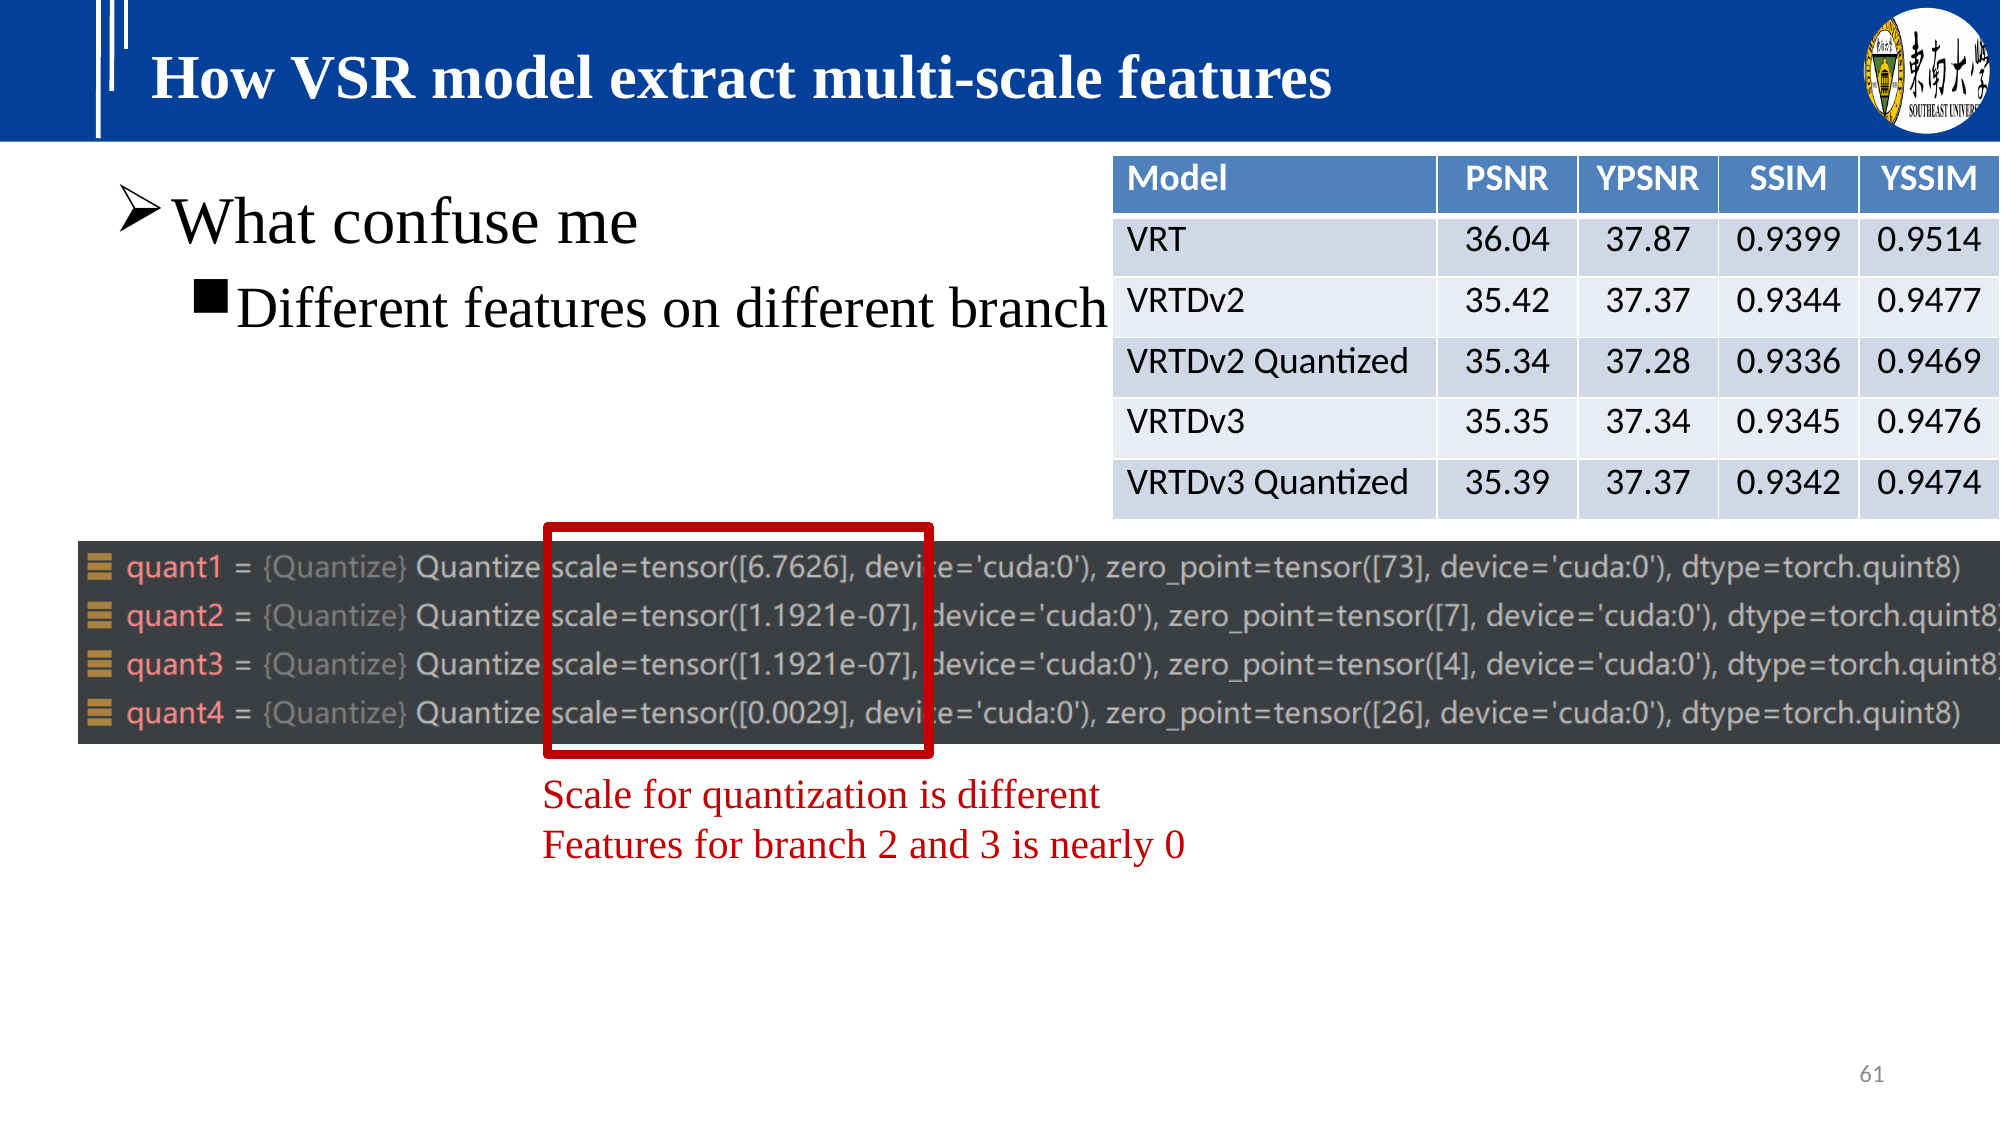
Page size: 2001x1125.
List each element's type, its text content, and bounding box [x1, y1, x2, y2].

slide_number 61 [1433, 1042, 1900, 1103]
table_cell 0.9477 [1860, 278, 1999, 337]
table_cell 37.87 [1579, 219, 1718, 276]
table_header PSNR [1438, 156, 1577, 213]
table_cell 35.35 [1438, 399, 1577, 458]
table_cell 0.9469 [1860, 338, 1999, 397]
list What confuse me Different features on different branch [99, 755, 1900, 1005]
text_box [545, 525, 931, 539]
table_cell 0.9514 [1860, 219, 1999, 276]
text_box Scale for quantization is different Features for branch 2 and 3 is nearly 0 [527, 759, 1876, 875]
table_cell 35.39 [1438, 460, 1577, 519]
picture [78, 541, 2000, 744]
table_header YSSIM [1860, 156, 1999, 213]
list What confuse me Different features on different branch [99, 169, 1900, 539]
table_cell VRTDv2 [1113, 278, 1436, 337]
table_cell 0.9345 [1719, 399, 1858, 458]
table_cell 37.34 [1579, 399, 1718, 458]
table_cell VRTDv3 Quantized [1113, 460, 1436, 519]
table_cell 0.9344 [1719, 278, 1858, 337]
table_cell 0.9474 [1860, 460, 1999, 519]
table_cell 37.37 [1579, 278, 1718, 337]
table_cell 36.04 [1438, 219, 1577, 276]
table_cell 0.9476 [1860, 399, 1999, 458]
table_header YPSNR [1579, 156, 1718, 213]
table_cell VRTDv3 [1113, 399, 1436, 458]
table_cell 0.9342 [1719, 460, 1858, 519]
table_cell 37.28 [1579, 338, 1718, 397]
table_cell 35.42 [1438, 278, 1577, 337]
table_cell 0.9399 [1719, 219, 1858, 276]
table_cell VRTDv2 Quantized [1113, 338, 1436, 397]
table_header SSIM [1719, 156, 1858, 213]
table_cell 0.9336 [1719, 338, 1858, 397]
table_cell 37.37 [1579, 460, 1718, 519]
table_header Model [1113, 156, 1436, 213]
title How VSR model extract multi-scale features [136, 27, 1961, 119]
picture [1881, 7, 1990, 134]
table_cell VRT [1113, 219, 1436, 276]
table_cell 35.34 [1438, 338, 1577, 397]
